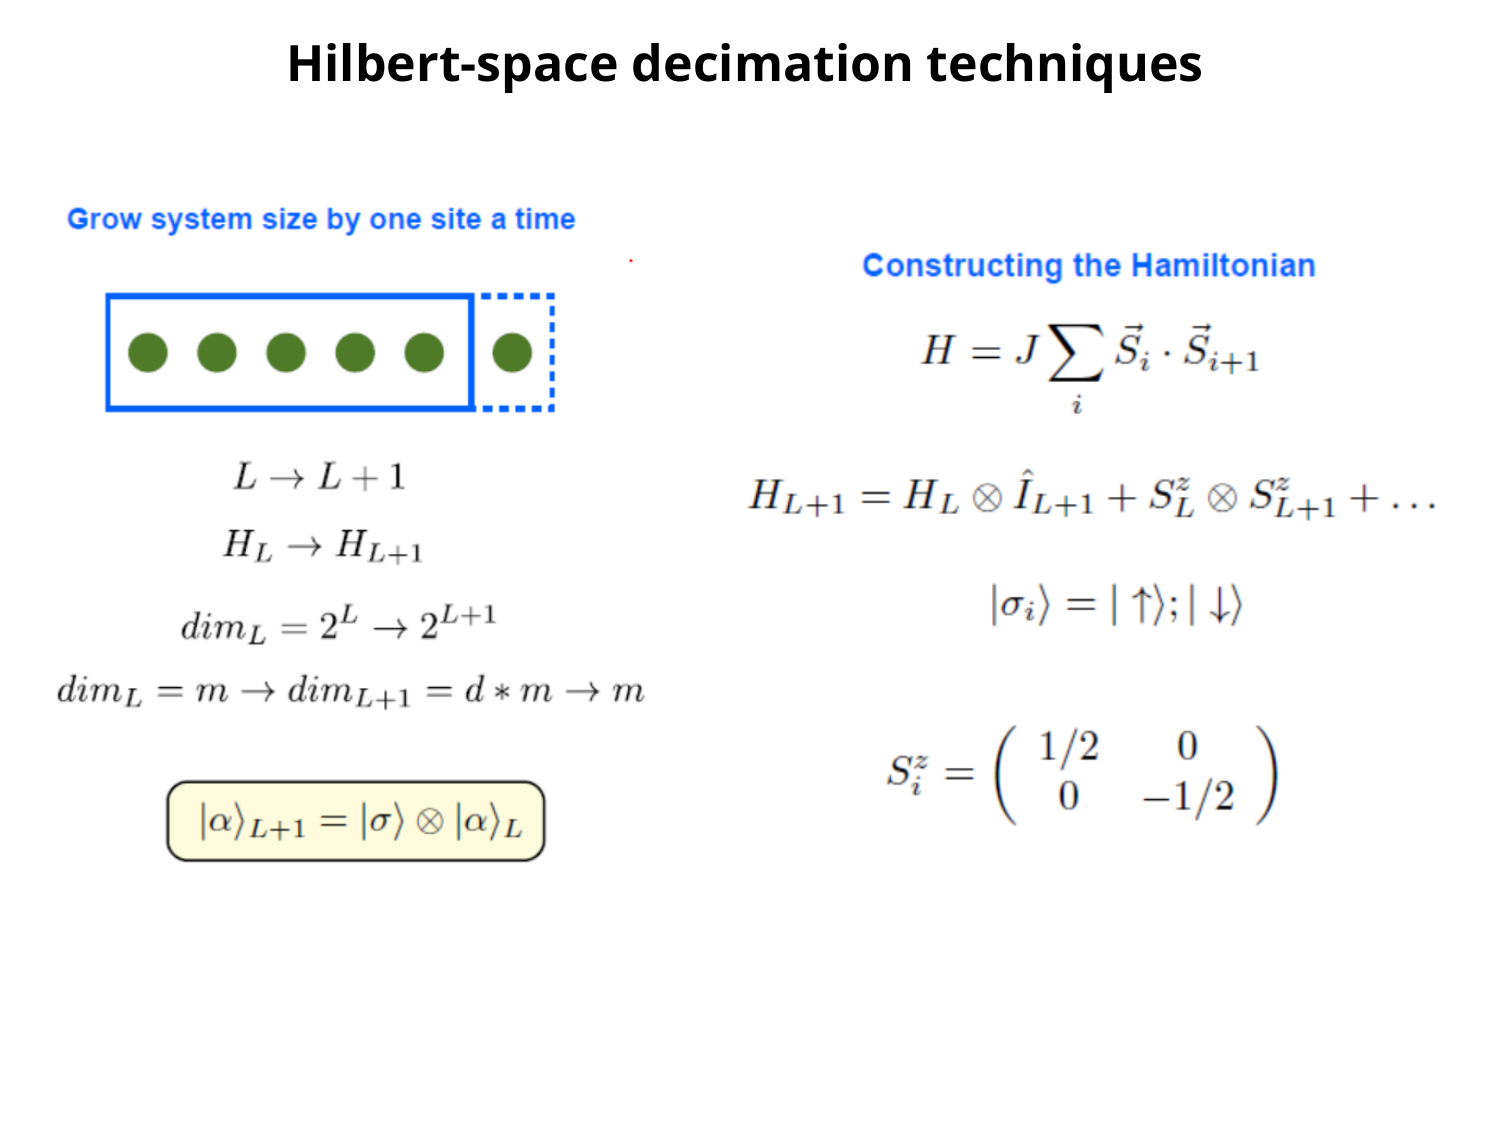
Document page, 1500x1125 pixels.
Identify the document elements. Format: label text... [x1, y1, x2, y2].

picture [712, 237, 1461, 843]
picture [49, 187, 663, 943]
text_box Hilbert-space decimation techniques [206, 24, 1271, 100]
